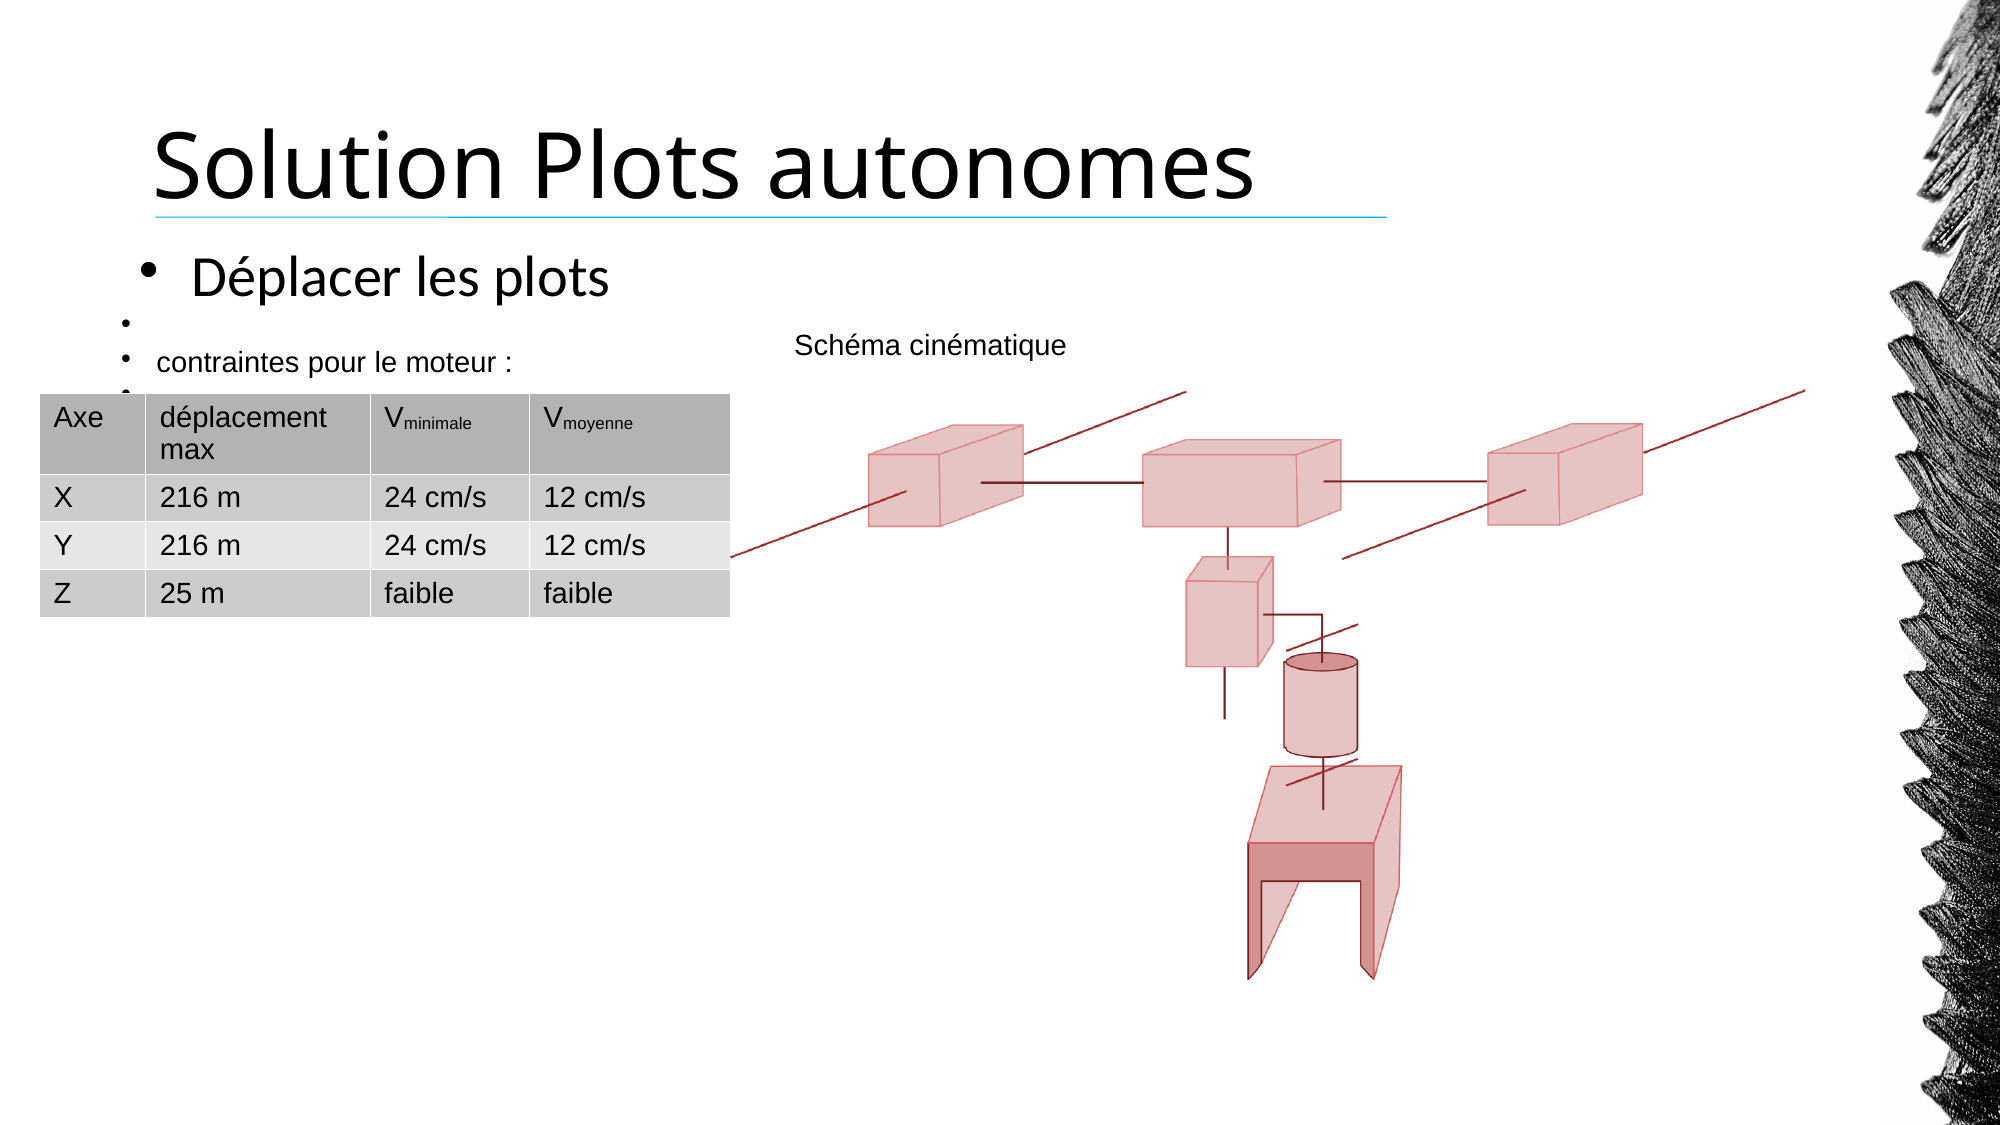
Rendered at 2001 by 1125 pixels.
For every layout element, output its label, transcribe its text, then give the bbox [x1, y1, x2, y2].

table_cell 12 cm/s [530, 522, 730, 569]
text_box Déplacer les plots contraintes pour le moteur : [106, 231, 1832, 945]
table_cell 24 cm/s [371, 475, 529, 521]
table_cell 25 m [146, 570, 370, 617]
table_cell 216 m [146, 522, 370, 569]
table_cell 216 m [146, 475, 370, 521]
picture [730, 389, 1806, 980]
table_cell 12 cm/s [530, 475, 730, 521]
table_header Vminimale [371, 394, 529, 474]
picture [1885, 0, 2000, 1125]
table_cell Z [40, 570, 145, 617]
text_box Solution Plots autonomes [137, 59, 1863, 278]
table_cell Y [40, 522, 145, 569]
table_header Vmoyenne [530, 394, 730, 474]
table_cell X [40, 475, 145, 521]
text_box Schéma cinématique [779, 318, 1311, 367]
table_cell 24 cm/s [371, 522, 529, 569]
table_cell faible [371, 570, 529, 617]
table_header Axe [40, 394, 145, 474]
table_cell faible [530, 570, 730, 617]
table_header déplacement max [146, 394, 370, 474]
